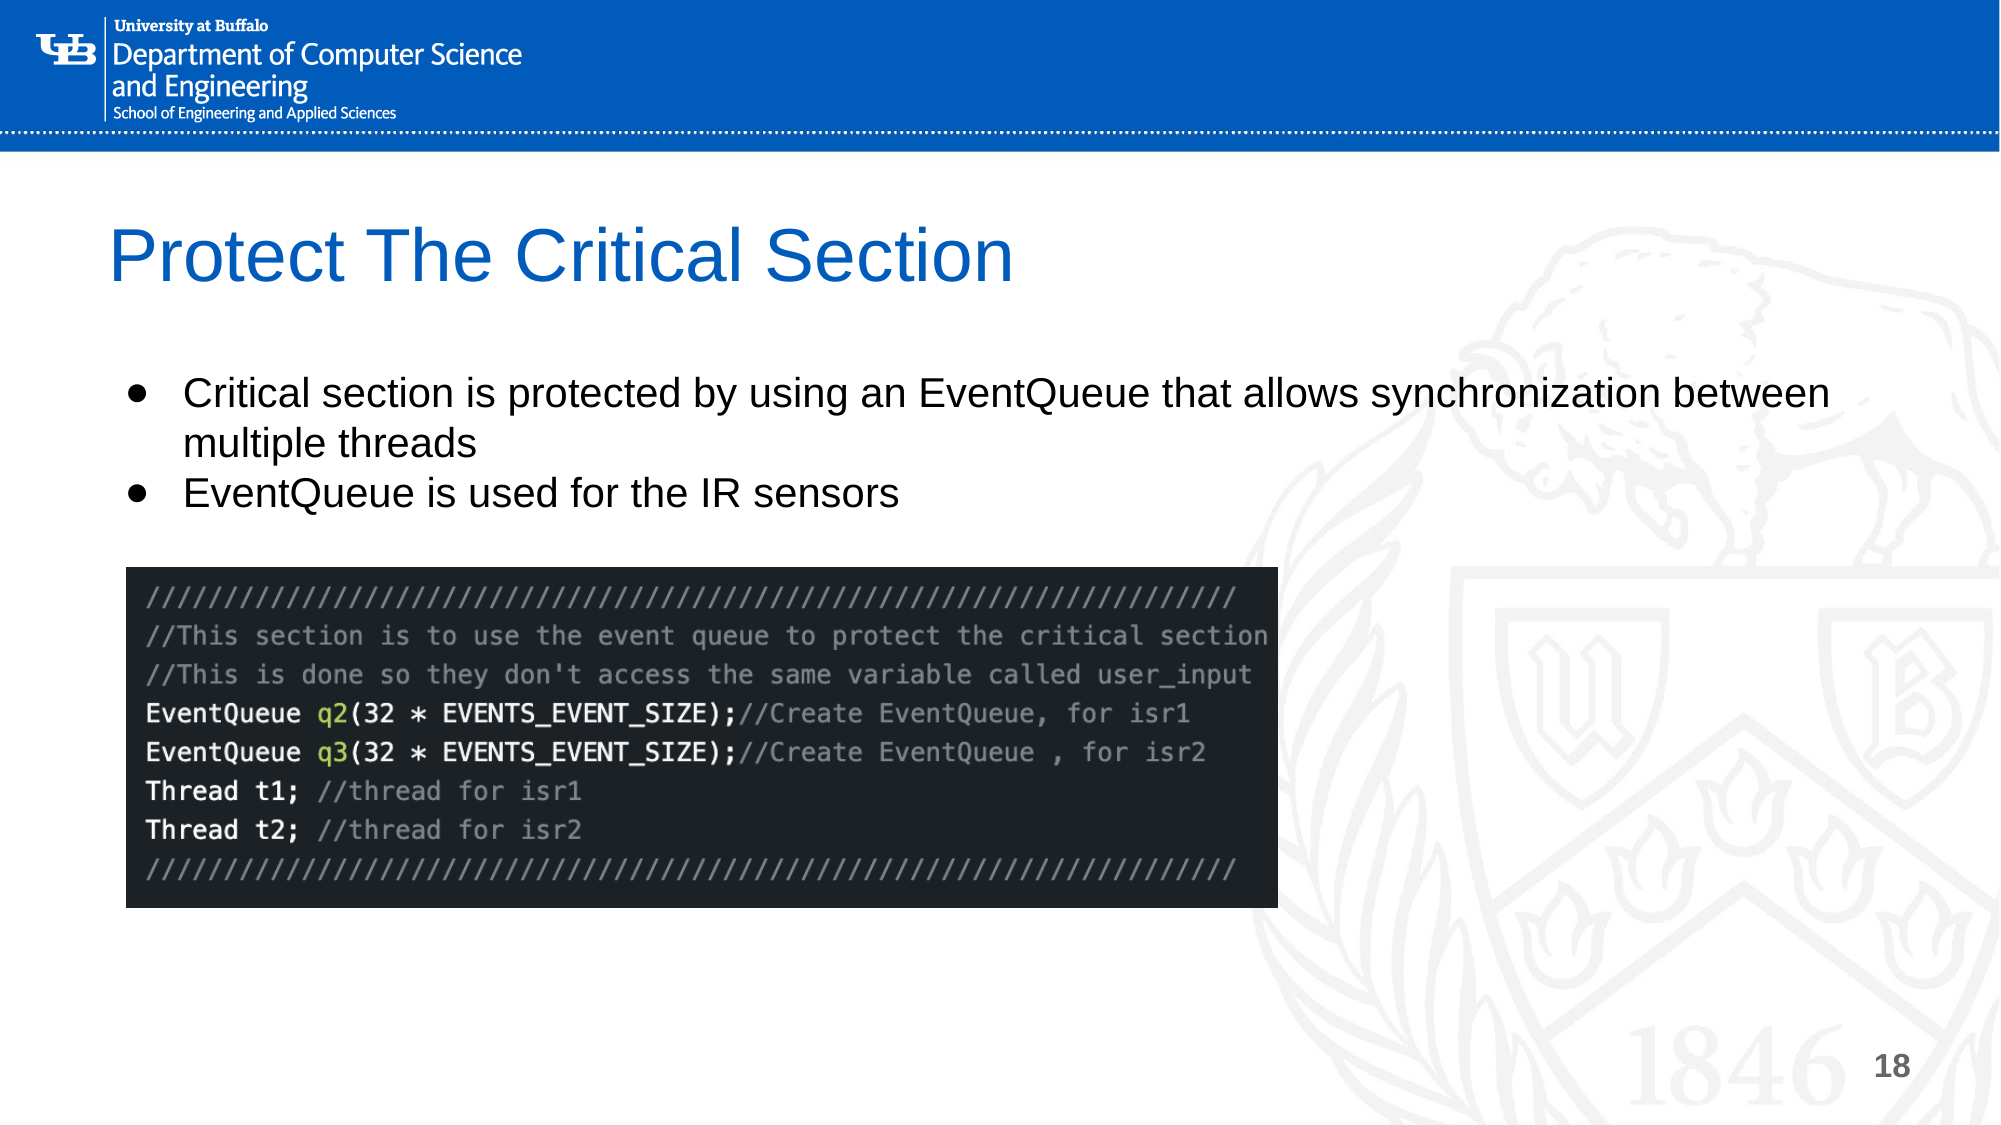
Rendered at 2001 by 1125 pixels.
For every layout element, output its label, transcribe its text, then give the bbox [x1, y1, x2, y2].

list Critical section is protected by using an EventQueue that allows synchronization between multiple threads EventQueue is used for the IR sensors [93, 358, 1925, 990]
title Protect The Critical Section [93, 216, 1819, 335]
picture [0, 0, 2000, 1125]
